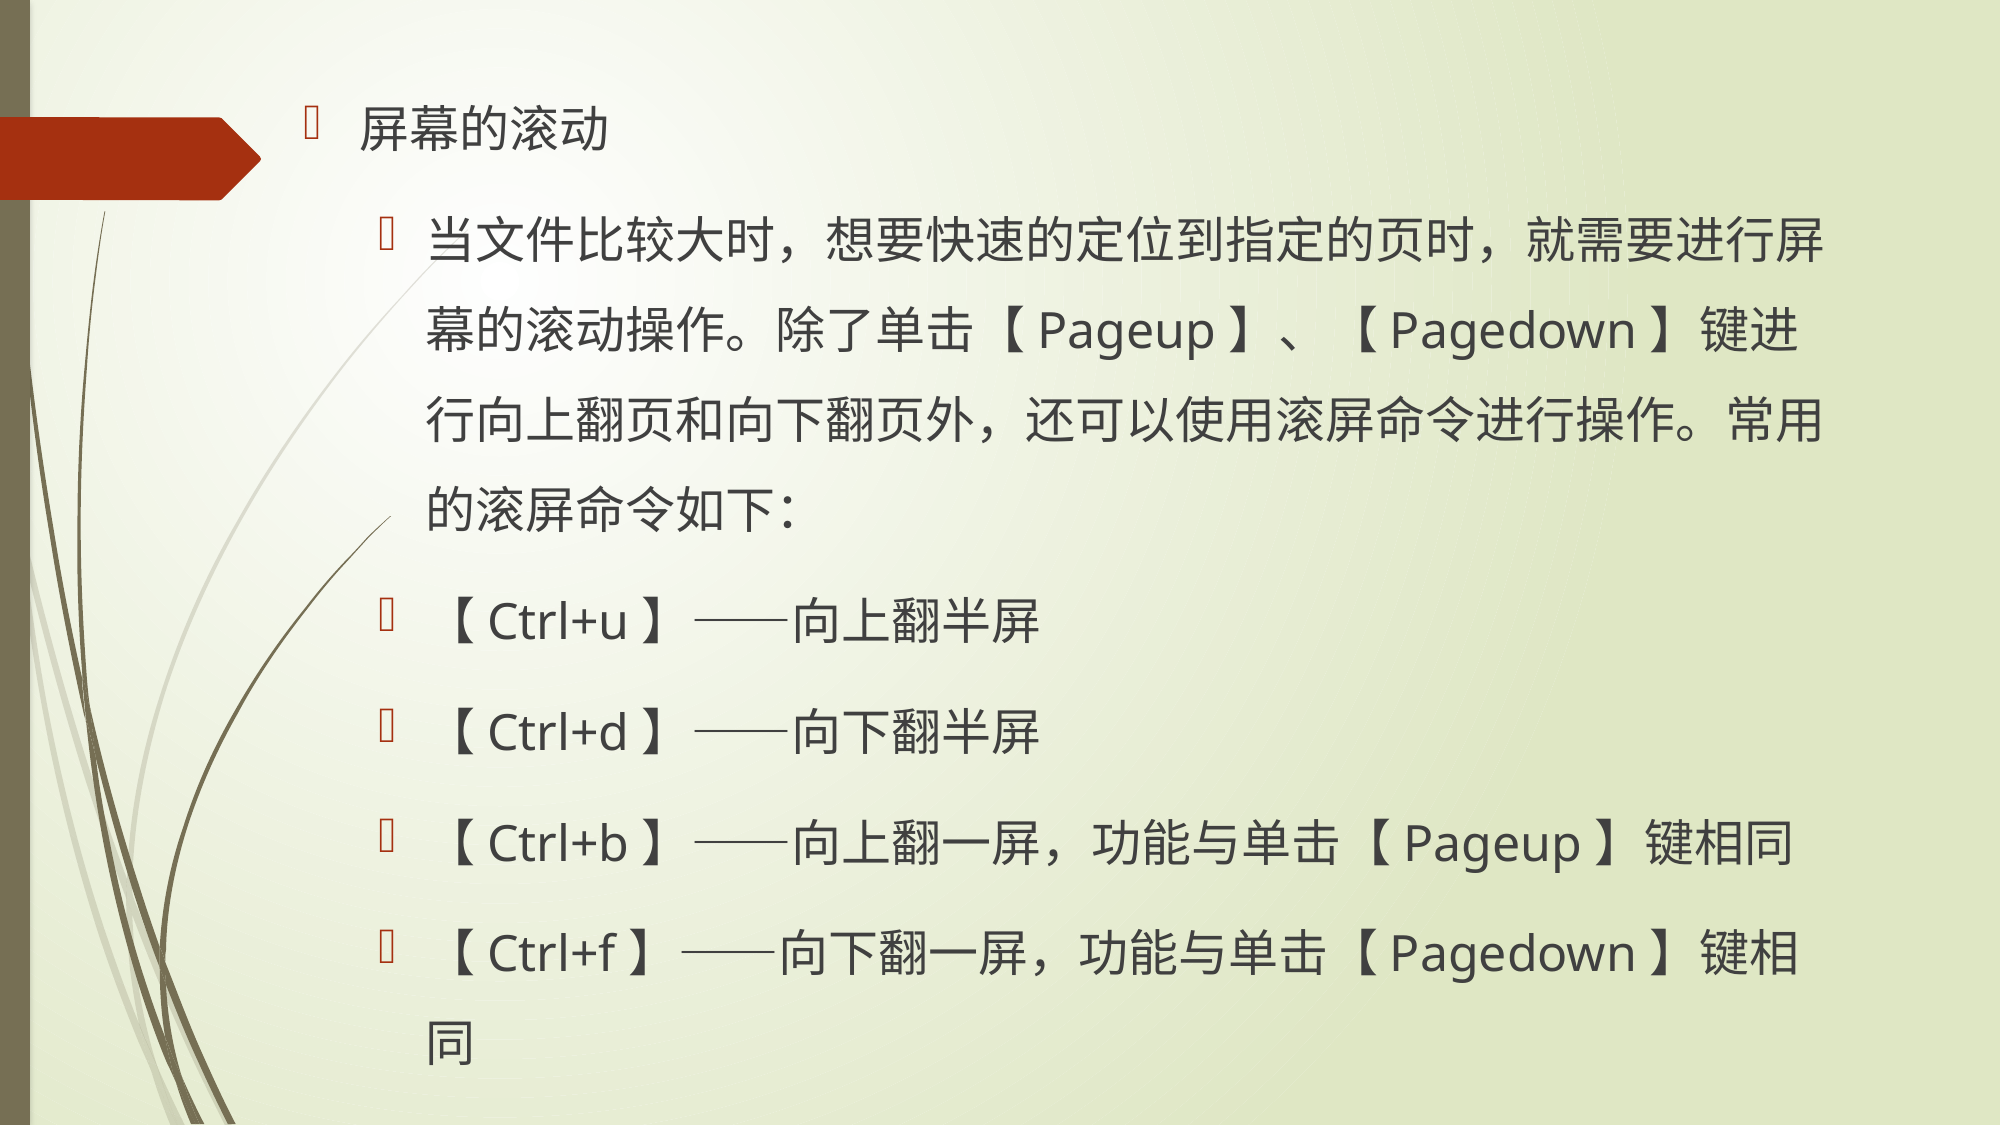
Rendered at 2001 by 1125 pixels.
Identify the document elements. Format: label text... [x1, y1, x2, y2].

list 屏幕的滚动 当文件比较大时，想要快速的定位到指定的页时，就需要进行屏幕的滚动操作。除了单击【Pageup】、【Pagedown】键进行向上翻页和向下翻页外，还可以使用滚屏命令进行操作。常用的滚屏命令如下： 【Ctrl+u】——向上翻半屏 【Ctrl+d】——向下翻半屏 【Ctrl+b】——向上翻一屏，功能与单击【Pageup】键相同 【Ctrl+f】——向下翻一屏，功能与单击【Pagedown】键相同 [288, 60, 1846, 1015]
